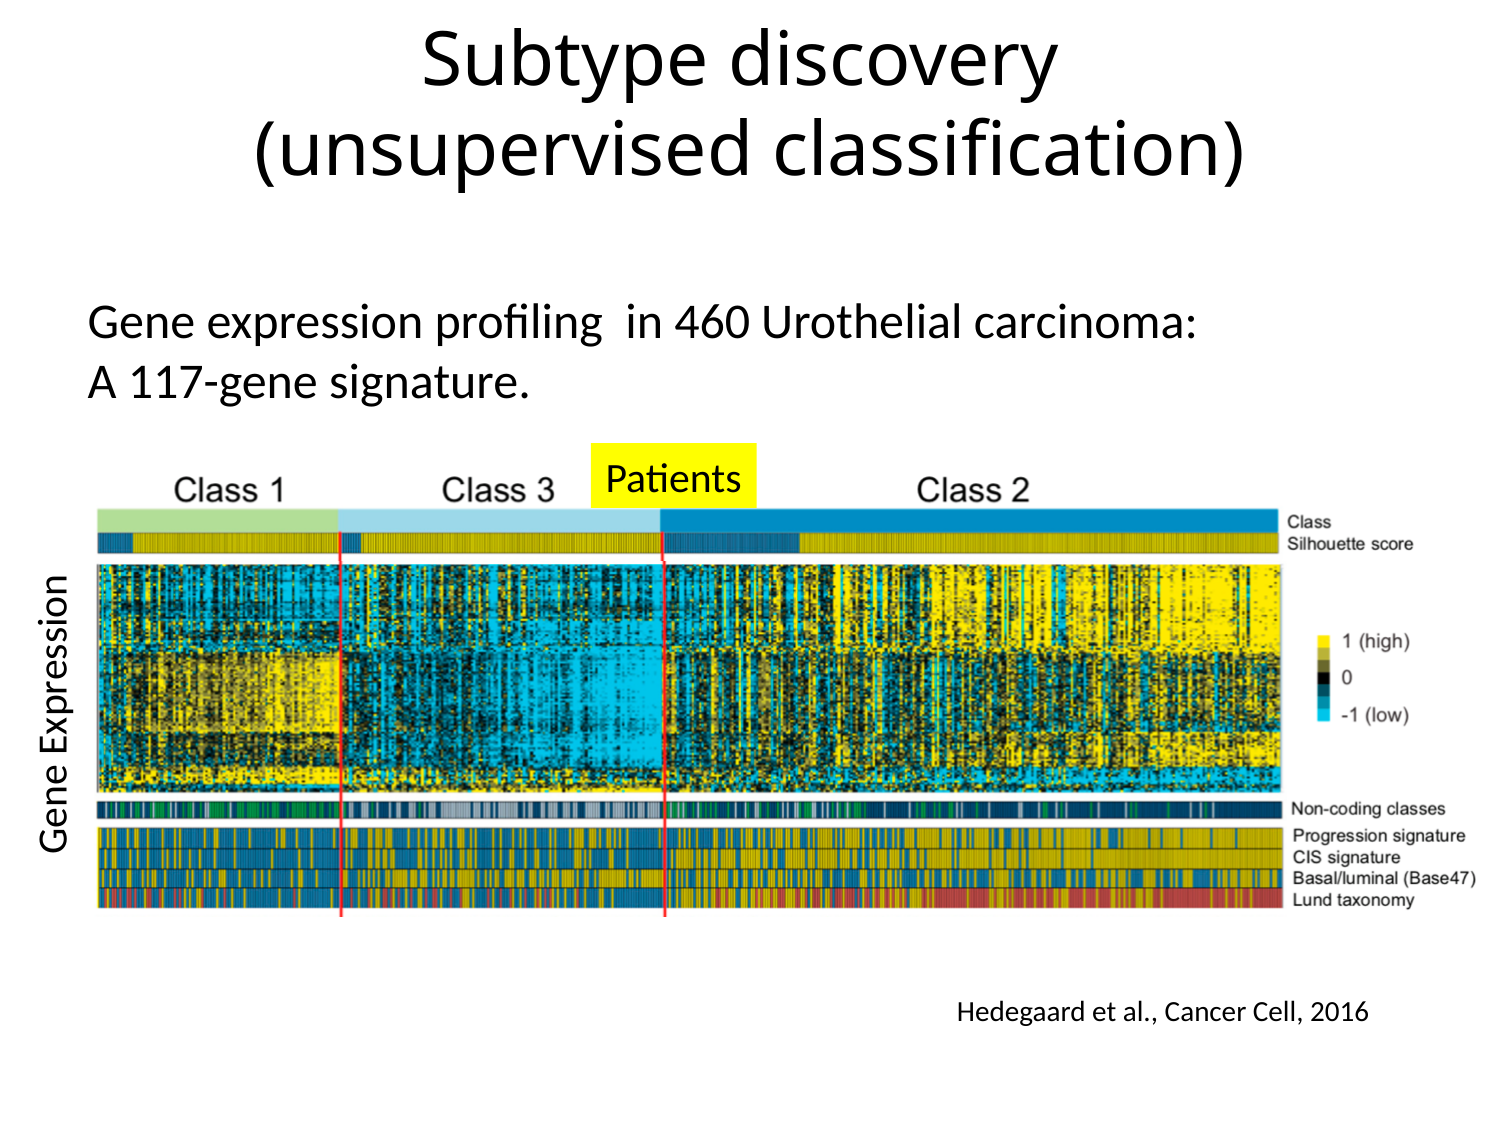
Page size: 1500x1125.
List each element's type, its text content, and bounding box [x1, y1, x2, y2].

picture [94, 472, 1500, 918]
text_box Subtype discovery (unsupervised classification) [0, 7, 1500, 195]
text_box Gene expression profiling in 460 Urothelial carcinoma: A 117-gene signature. [72, 281, 1275, 417]
text_box Gene Expression [17, 549, 83, 870]
text_box Patients [590, 443, 757, 470]
text_box Hedegaard et al., Cancer Cell, 2016 [942, 984, 1391, 1035]
